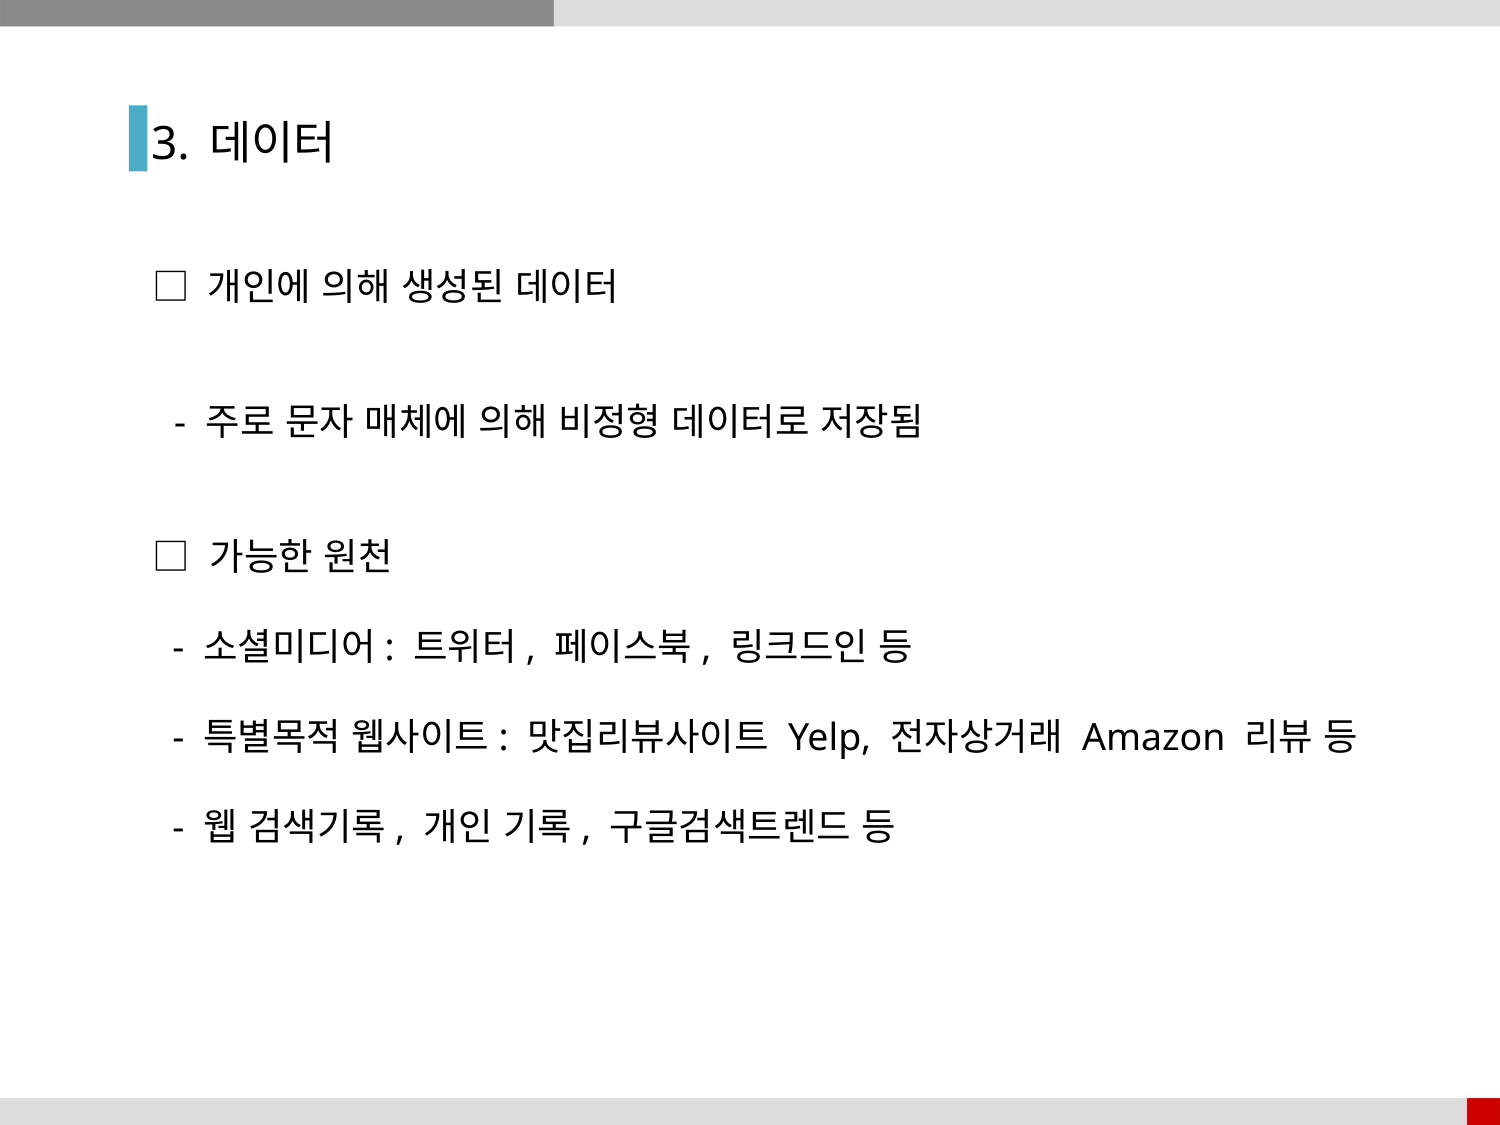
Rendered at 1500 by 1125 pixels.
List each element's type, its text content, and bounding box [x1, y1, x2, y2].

text_box 3. 데이터 [112, 105, 1404, 176]
picture [0, 0, 1500, 1125]
text_box □ 개인에 의해 생성된 데이터 - 주로 문자 매체에 의해 비정형 데이터로 저장됨 □ 가능한 원천 - 소셜미디어: 트위터, 페이스북, 링크드인 등 - 특별목적 웹사이트: 맛집리뷰사이트 Yelp, 전자상거래 Amazon 리뷰 등 - 웹 검색기록, 개인 기록, 구글검색트렌드 등 [138, 256, 1500, 856]
